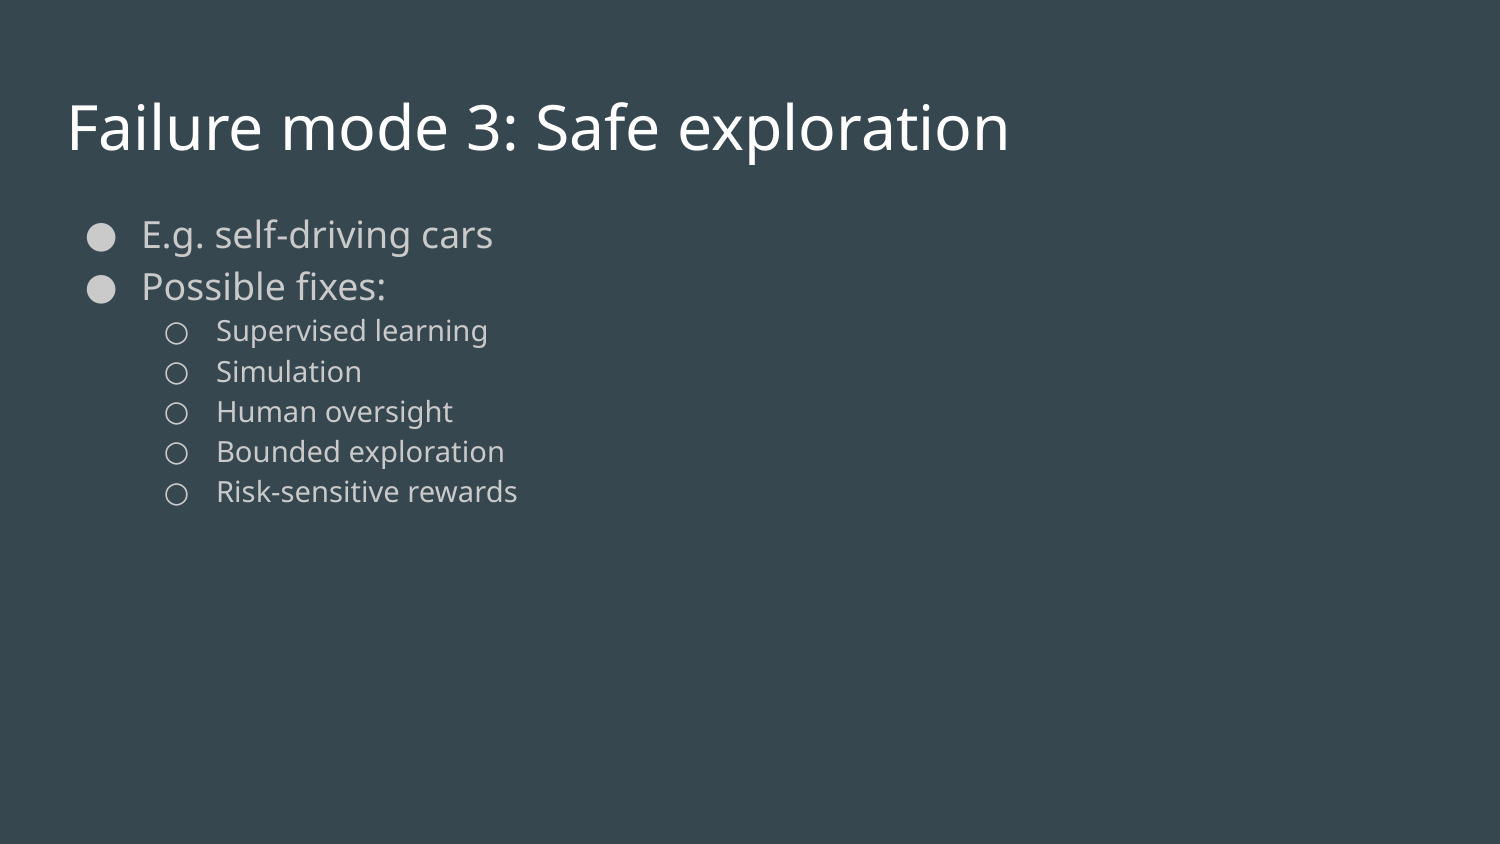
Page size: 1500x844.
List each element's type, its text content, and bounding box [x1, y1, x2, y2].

list E.g. self-driving cars Possible fixes: Supervised learning Simulation Human oversight Bounded exploration Risk-sensitive rewards [51, 189, 1449, 750]
title Failure mode 3: Safe exploration [51, 72, 1449, 167]
